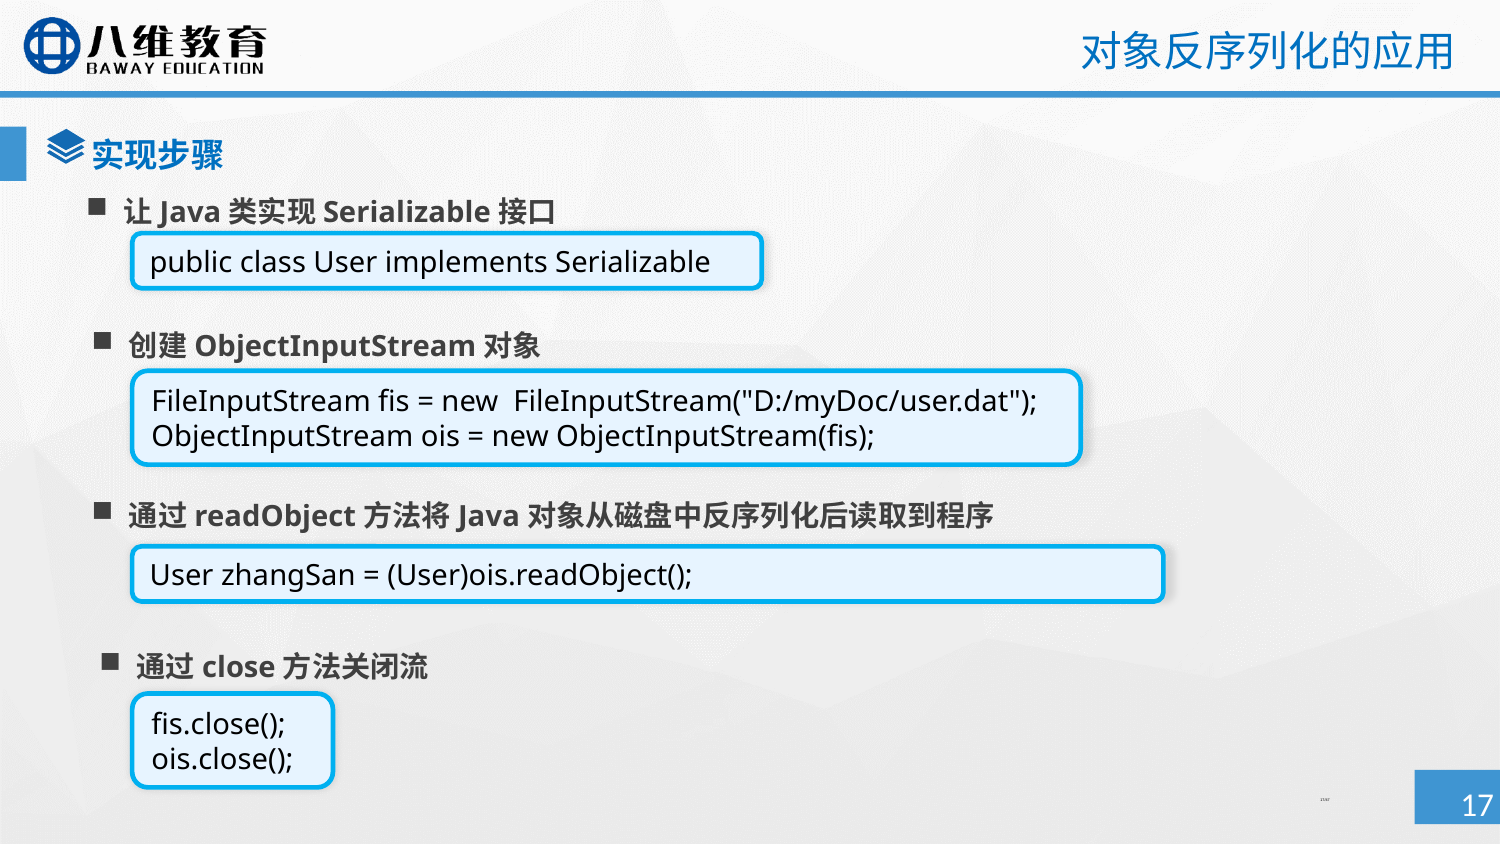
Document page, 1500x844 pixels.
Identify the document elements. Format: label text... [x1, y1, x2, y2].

text_box 通过close方法关闭流 [84, 623, 900, 683]
picture [0, 0, 1500, 91]
picture [0, 98, 1500, 844]
text_box 通过readObject方法将Java对象从磁盘中反序列化后读取到程序 [76, 472, 1034, 532]
text_box 创建ObjectInputStream对象 [76, 302, 680, 362]
list 让Java类实现Serializable接口 [71, 168, 674, 228]
subtitle 实现步骤 [76, 126, 1306, 186]
text_box User zhangSan = (User)ois.readObject(); [132, 546, 1164, 602]
text_box fis.close(); ois.close(); [132, 693, 333, 788]
slide_number 17/47 [1149, 790, 1500, 836]
text_box FileInputStream fis = new FileInputStream("D:/myDoc/user.dat"); ObjectInputStream ois = new ObjectInputStream(fis); [132, 370, 1081, 465]
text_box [46, 128, 86, 164]
text_box public class User implements Serializable [132, 233, 762, 289]
title 对象反序列化的应用 [360, 23, 1471, 179]
